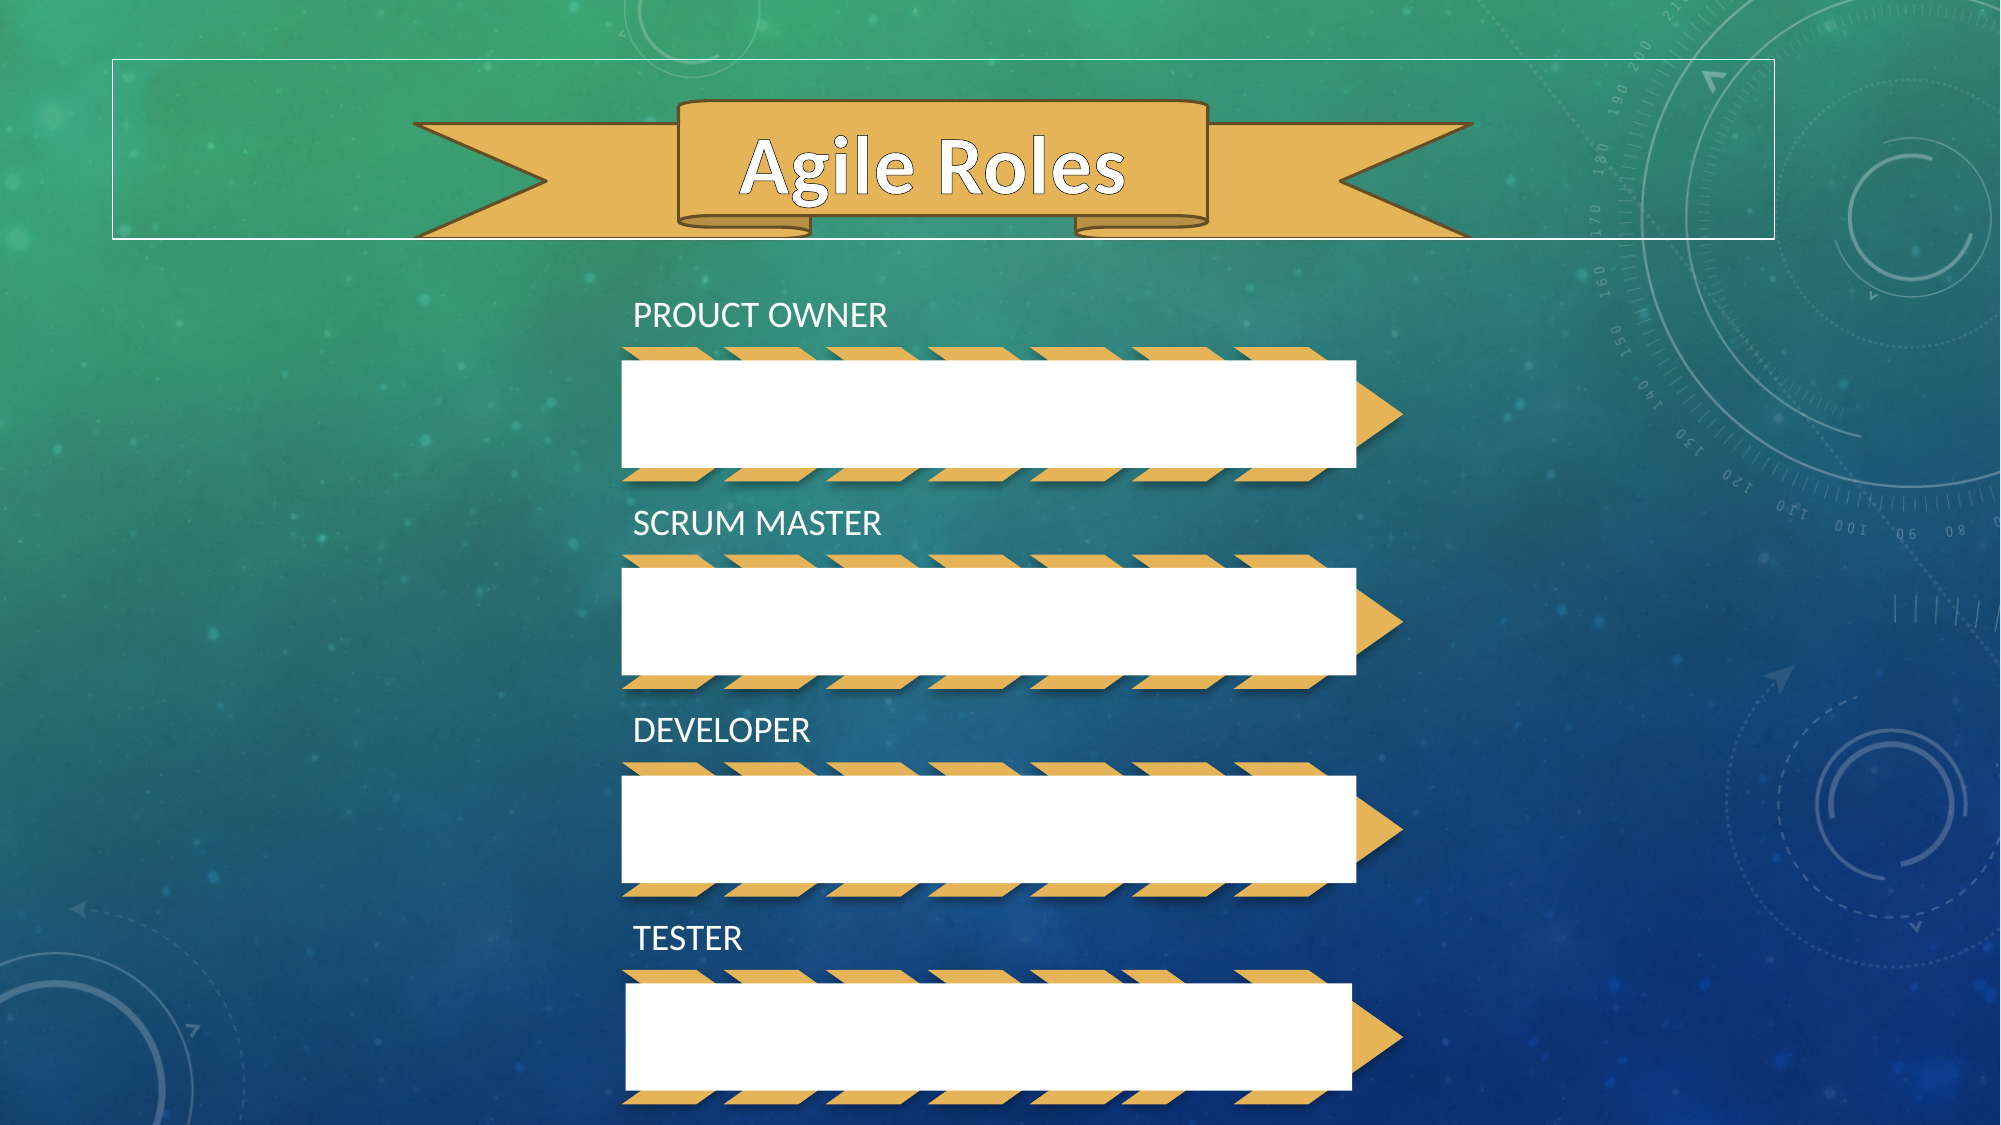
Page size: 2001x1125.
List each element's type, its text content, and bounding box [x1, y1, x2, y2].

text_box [112, 280, 1913, 1105]
title Agile Roles [112, 59, 1775, 240]
picture [0, 0, 2001, 1125]
